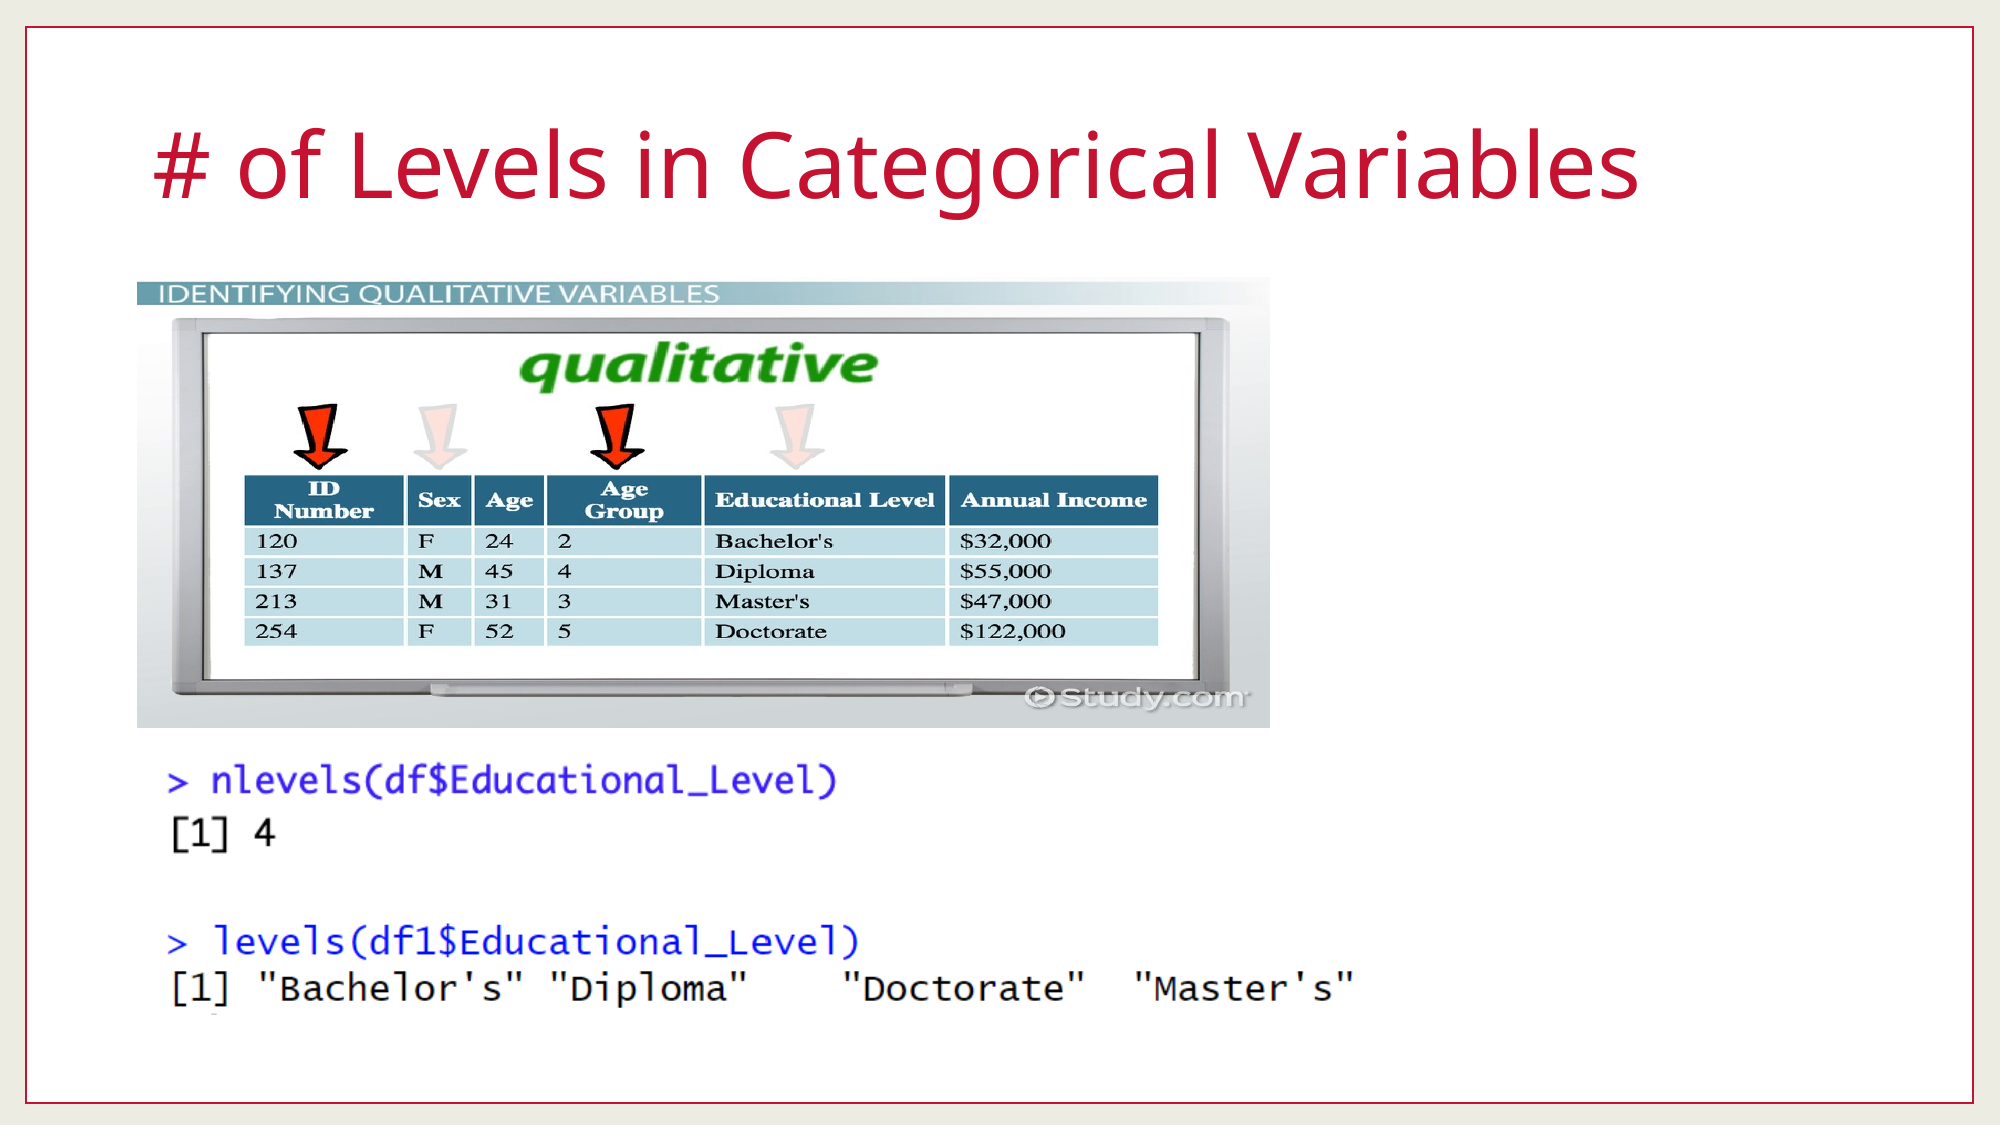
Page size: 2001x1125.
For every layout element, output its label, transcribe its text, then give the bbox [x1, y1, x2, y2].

title # of Levels in Categorical Variables [137, 59, 1945, 278]
picture [162, 754, 862, 857]
picture [157, 920, 1371, 1015]
picture [137, 276, 1270, 728]
